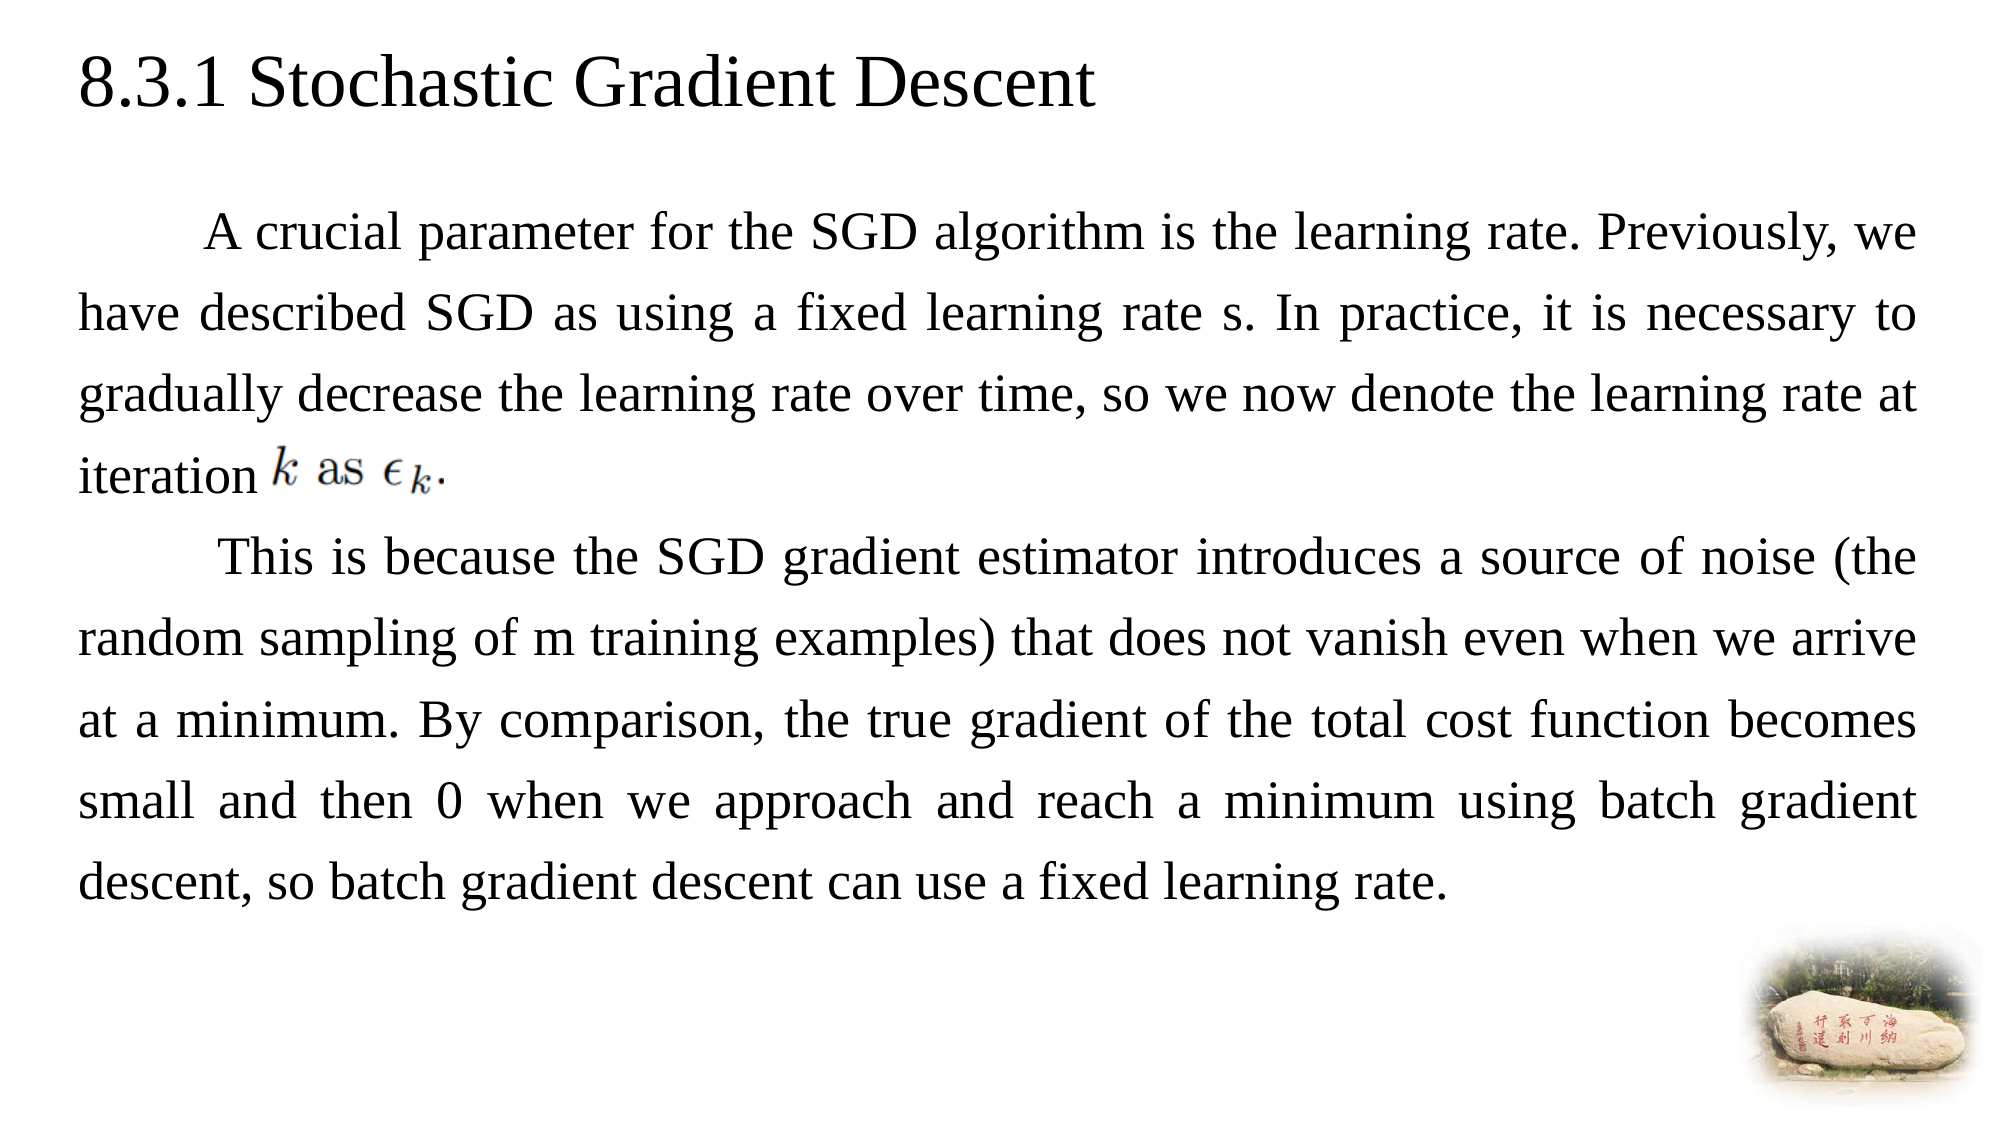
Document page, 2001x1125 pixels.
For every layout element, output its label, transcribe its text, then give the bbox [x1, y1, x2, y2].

picture [263, 443, 444, 499]
picture [1740, 922, 1985, 1107]
list A crucial parameter for the SGD algorithm is the learning rate. Previously, we have described SGD as using a fixed learning rate s. In practice, it is necessary to gradually decrease the learning rate over time, so we now denote the learning rate at iteration k as sk. This is because the SGD gradient estimator introduces a source of noise (the random sampling of m training examples) that does not vanish even when we arrive at a minimum. By comparison, the true gradient of the total cost function becomes small and then 0 when we approach and reach a minimum using batch gradient descent, so batch gradient descent can use a fixed learning rate. [63, 171, 1936, 1014]
title 8.3.1 Stochastic Gradient Descent [63, 21, 1789, 142]
